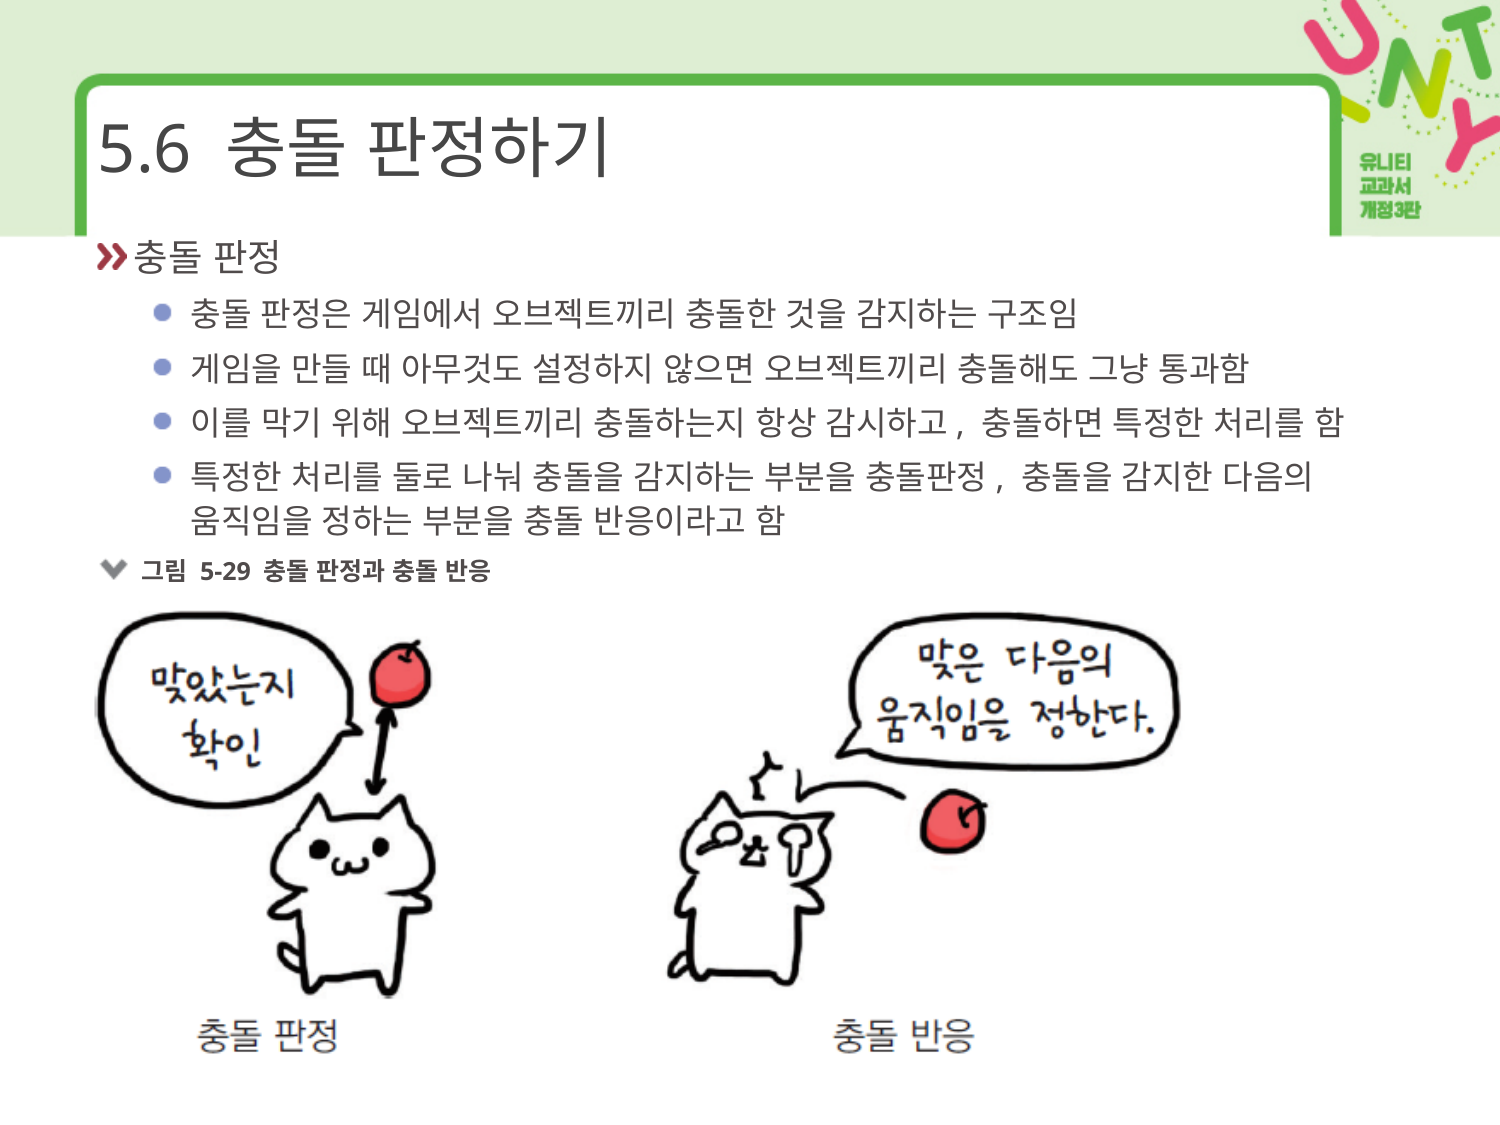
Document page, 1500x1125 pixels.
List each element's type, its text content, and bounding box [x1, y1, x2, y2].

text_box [97, 544, 1459, 601]
picture [0, 0, 1500, 1125]
list 충돌 판정 충돌 판정은 게임에서 오브젝트끼리 충돌한 것을 감지하는 구조임 게임을 만들 때 아무것도 설정하지 않으면 오브젝트끼리 충돌해도 그냥 통과함 이를 막기 위해 오브젝트끼리 충돌하는지 항상 감시하고, 충돌하면 특정한 처리를 함 특정한 처리를 둘로 나눠 충돌을 감지하는 부분을 충돌판정, 충돌을 감지한 다음의 움직임을 정하는 부분을 충돌 반응이라고 함 [81, 222, 1412, 1037]
title 5.6 충돌 판정하기 [82, 61, 1413, 193]
